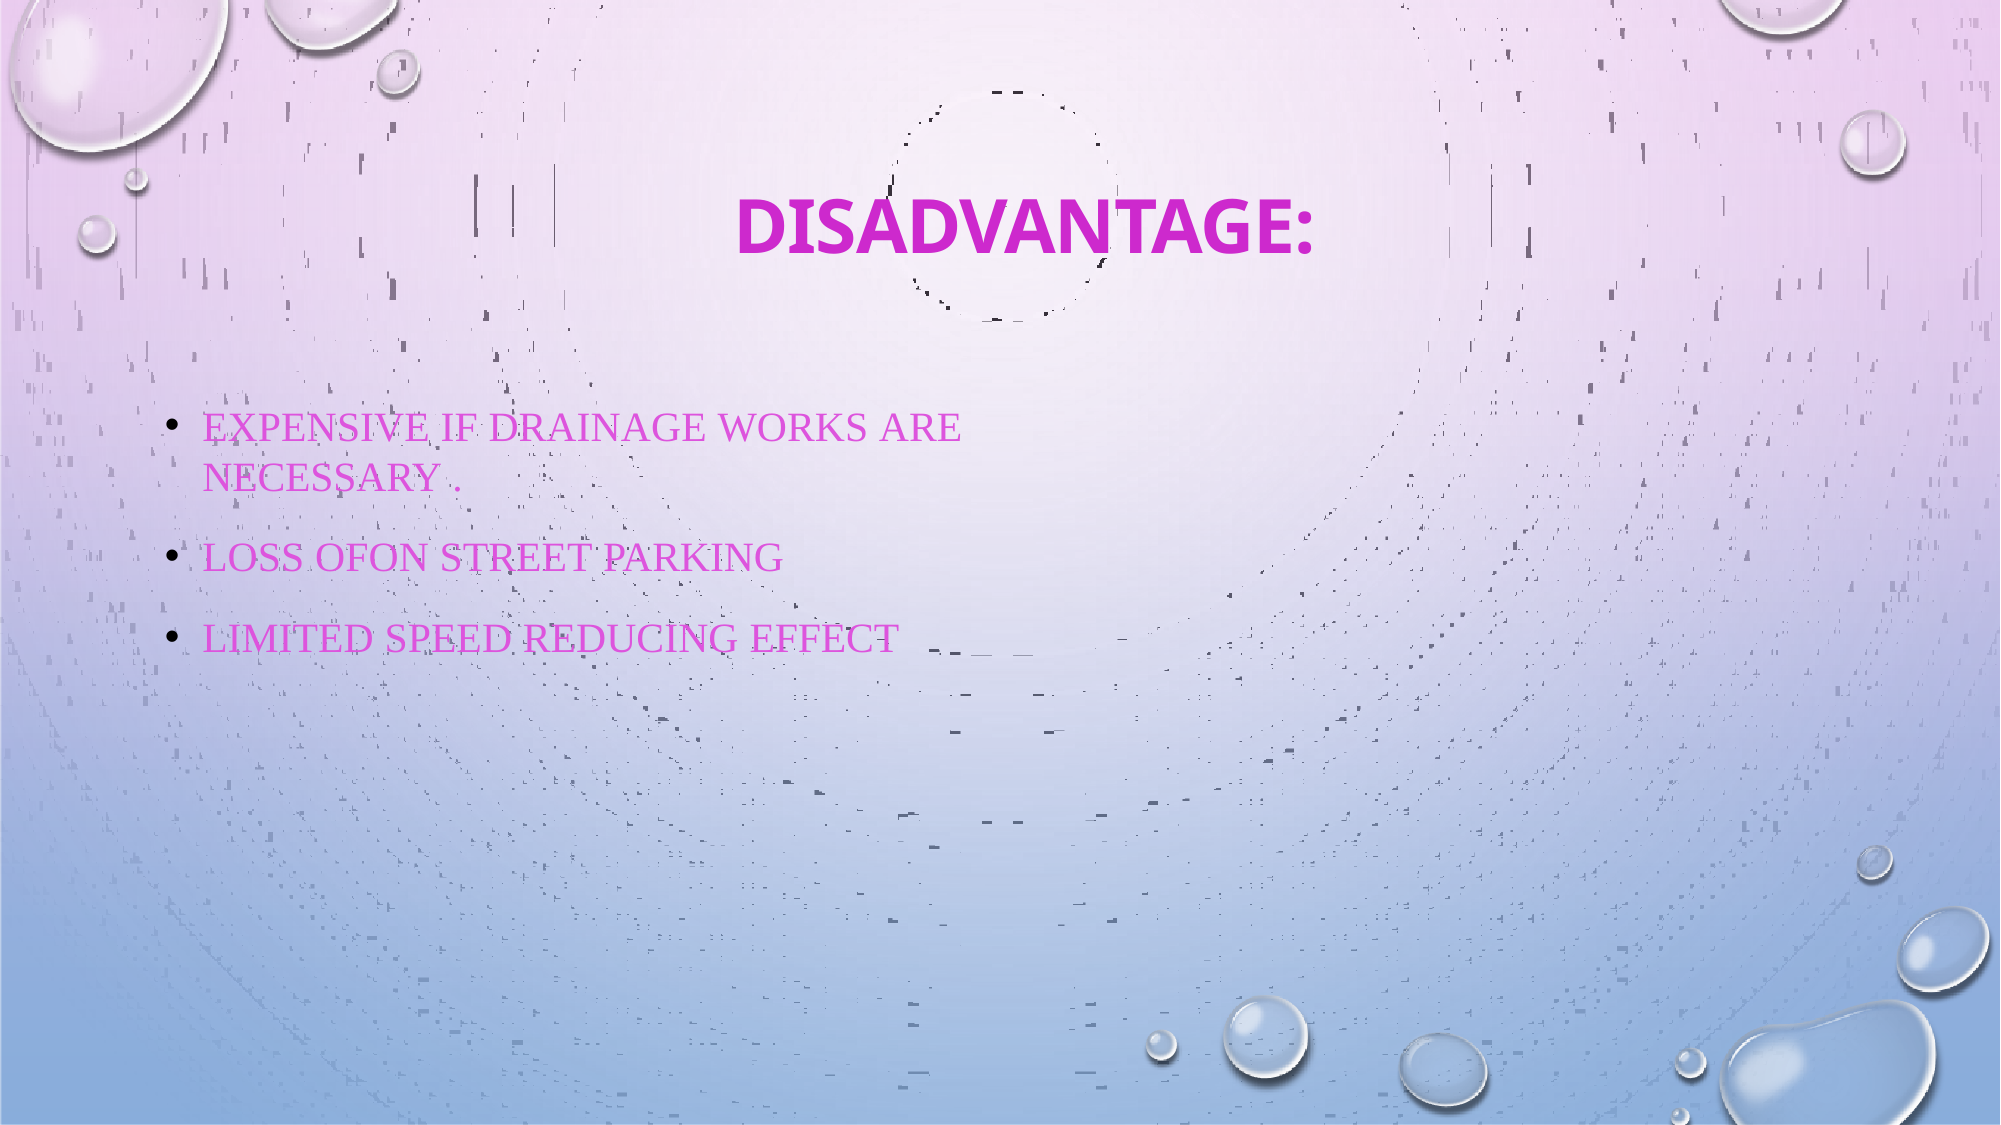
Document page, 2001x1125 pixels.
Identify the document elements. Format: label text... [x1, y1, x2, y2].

text_box EXPENSIVE IF DRAINAGE WORKS ARE NECESSARY . LOSS OFON STREET PARKING LIMITED SPEED REDUCING EFFECT [162, 397, 1232, 662]
title DISADVANTAGE: [156, 109, 1844, 367]
picture [0, 0, 2000, 1125]
